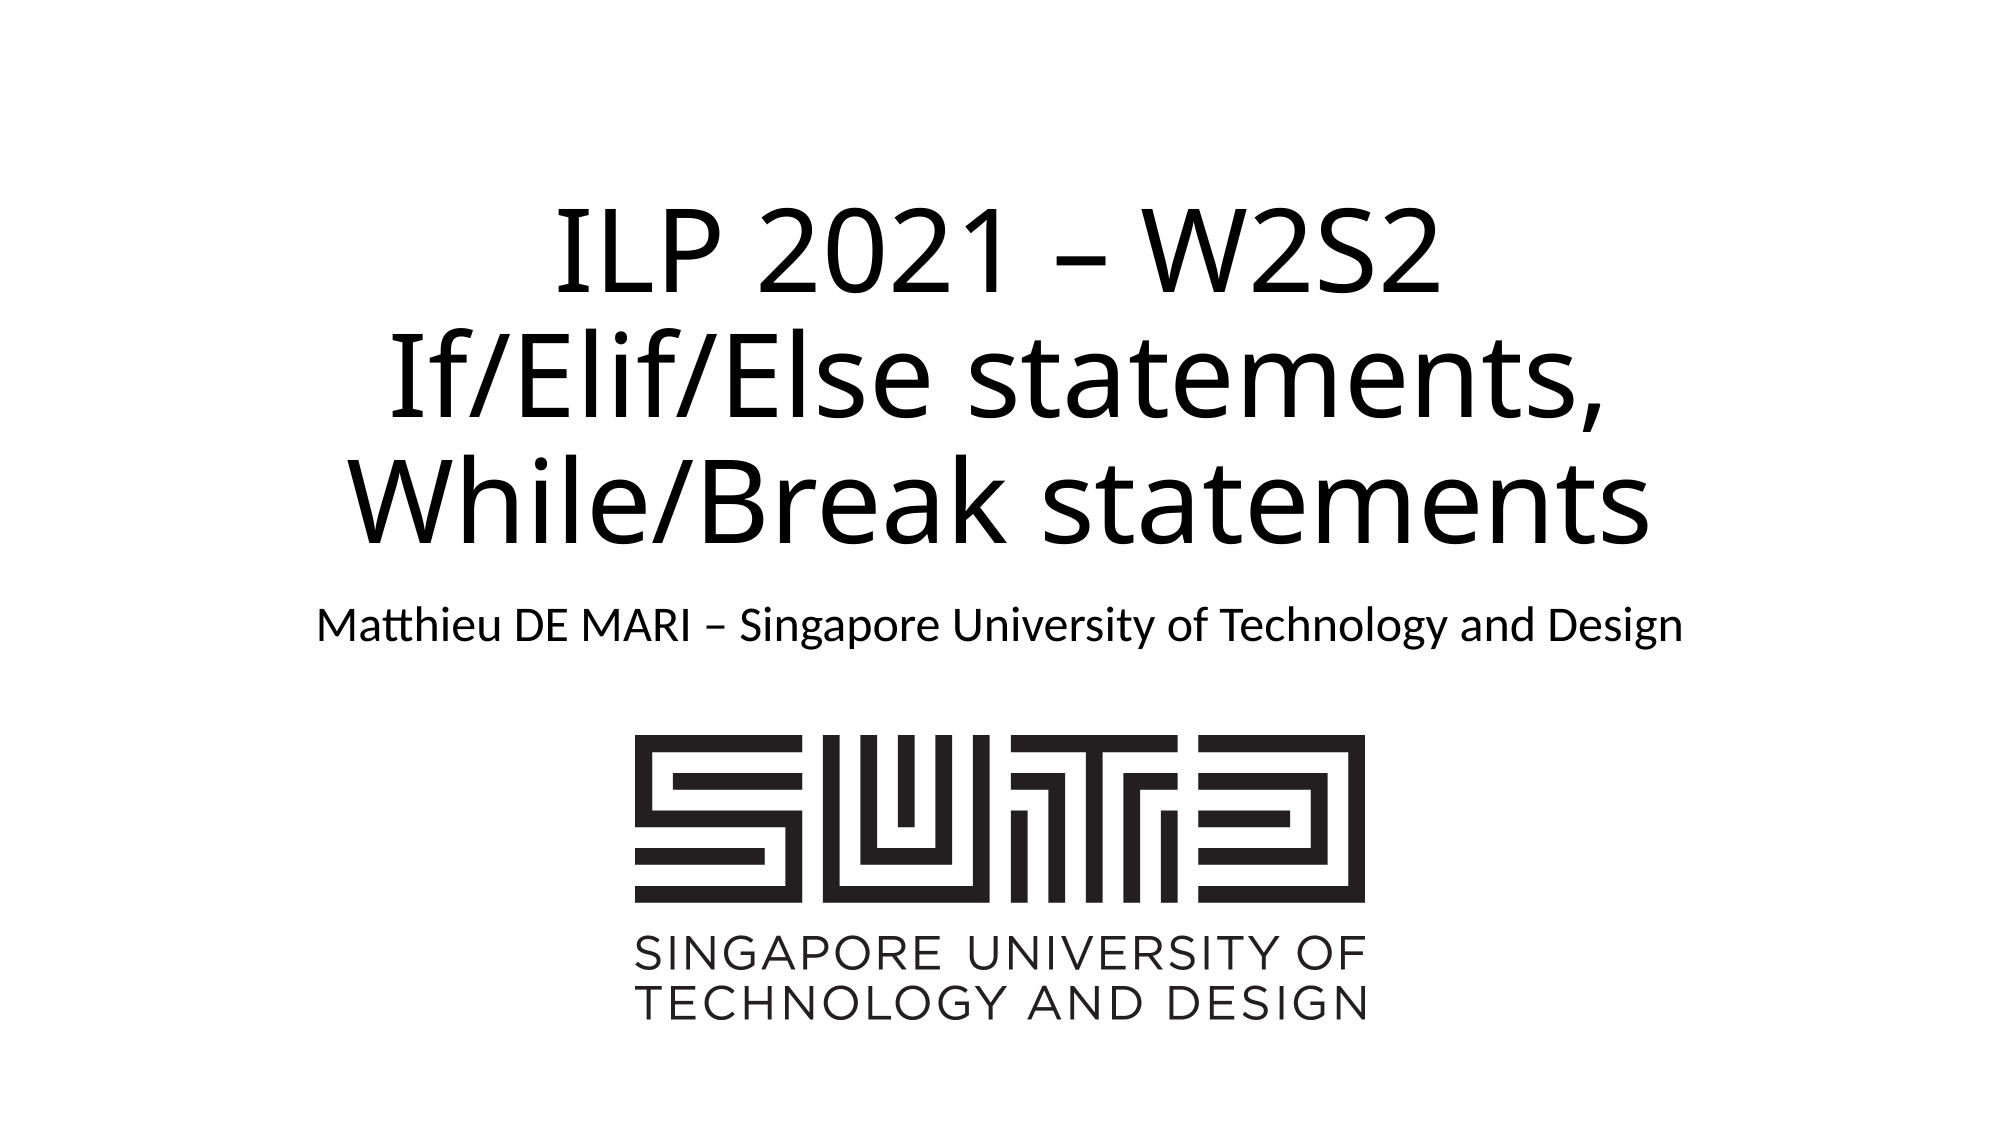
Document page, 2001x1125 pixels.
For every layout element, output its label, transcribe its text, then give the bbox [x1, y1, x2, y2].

picture [635, 735, 1365, 1020]
subtitle Matthieu DE MARI – Singapore University of Technology and Design [249, 590, 1750, 863]
title ILP 2021 – W2S2 If/Elif/Else statements, While/Break statements [249, 184, 1750, 576]
